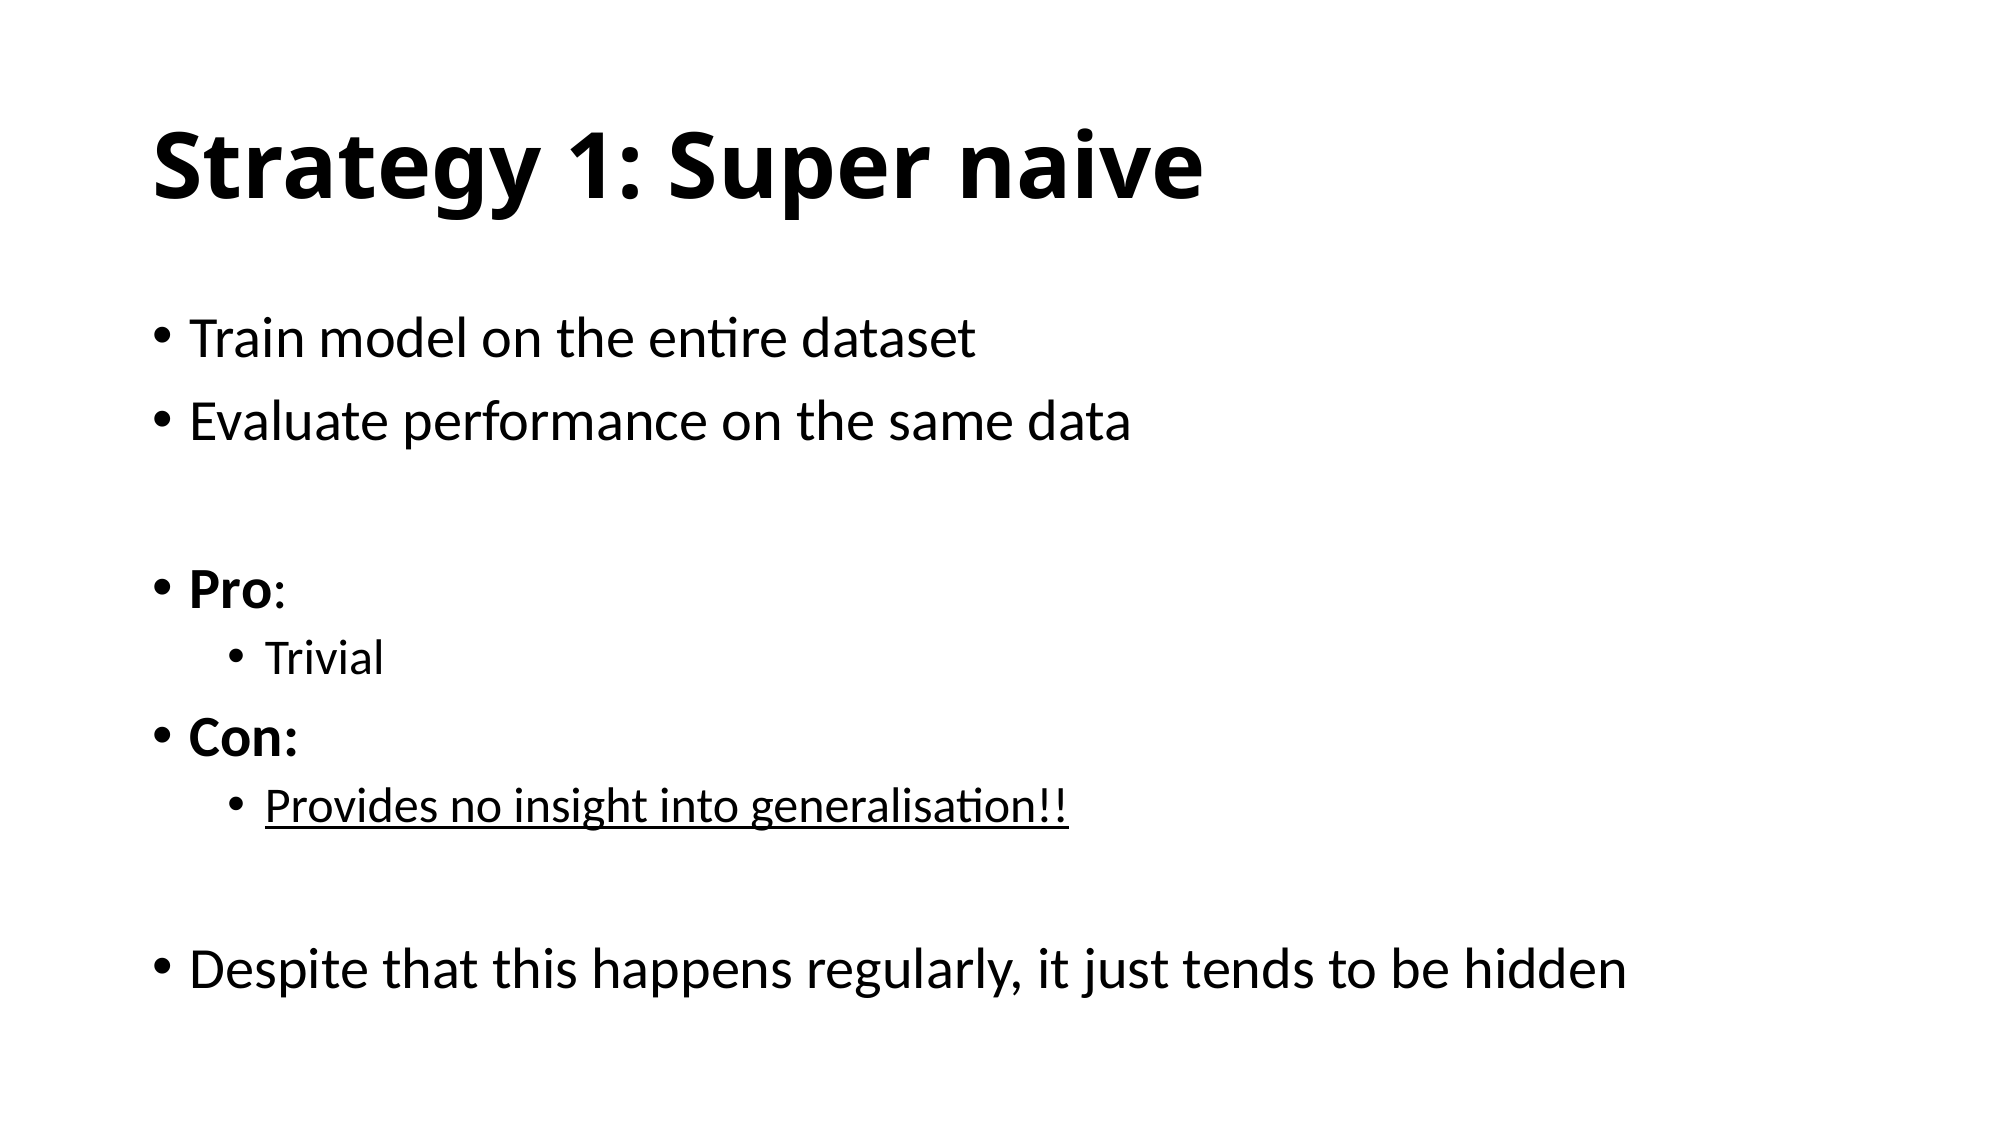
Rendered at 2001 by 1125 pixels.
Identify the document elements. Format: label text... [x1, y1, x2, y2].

list Train model on the entire dataset Evaluate performance on the same data Pro: Trivial Con: Provides no insight into generalisation!! Despite that this happens regularly, it just tends to be hidden [137, 299, 1863, 1014]
title Strategy 1: Super naive [137, 59, 1863, 278]
